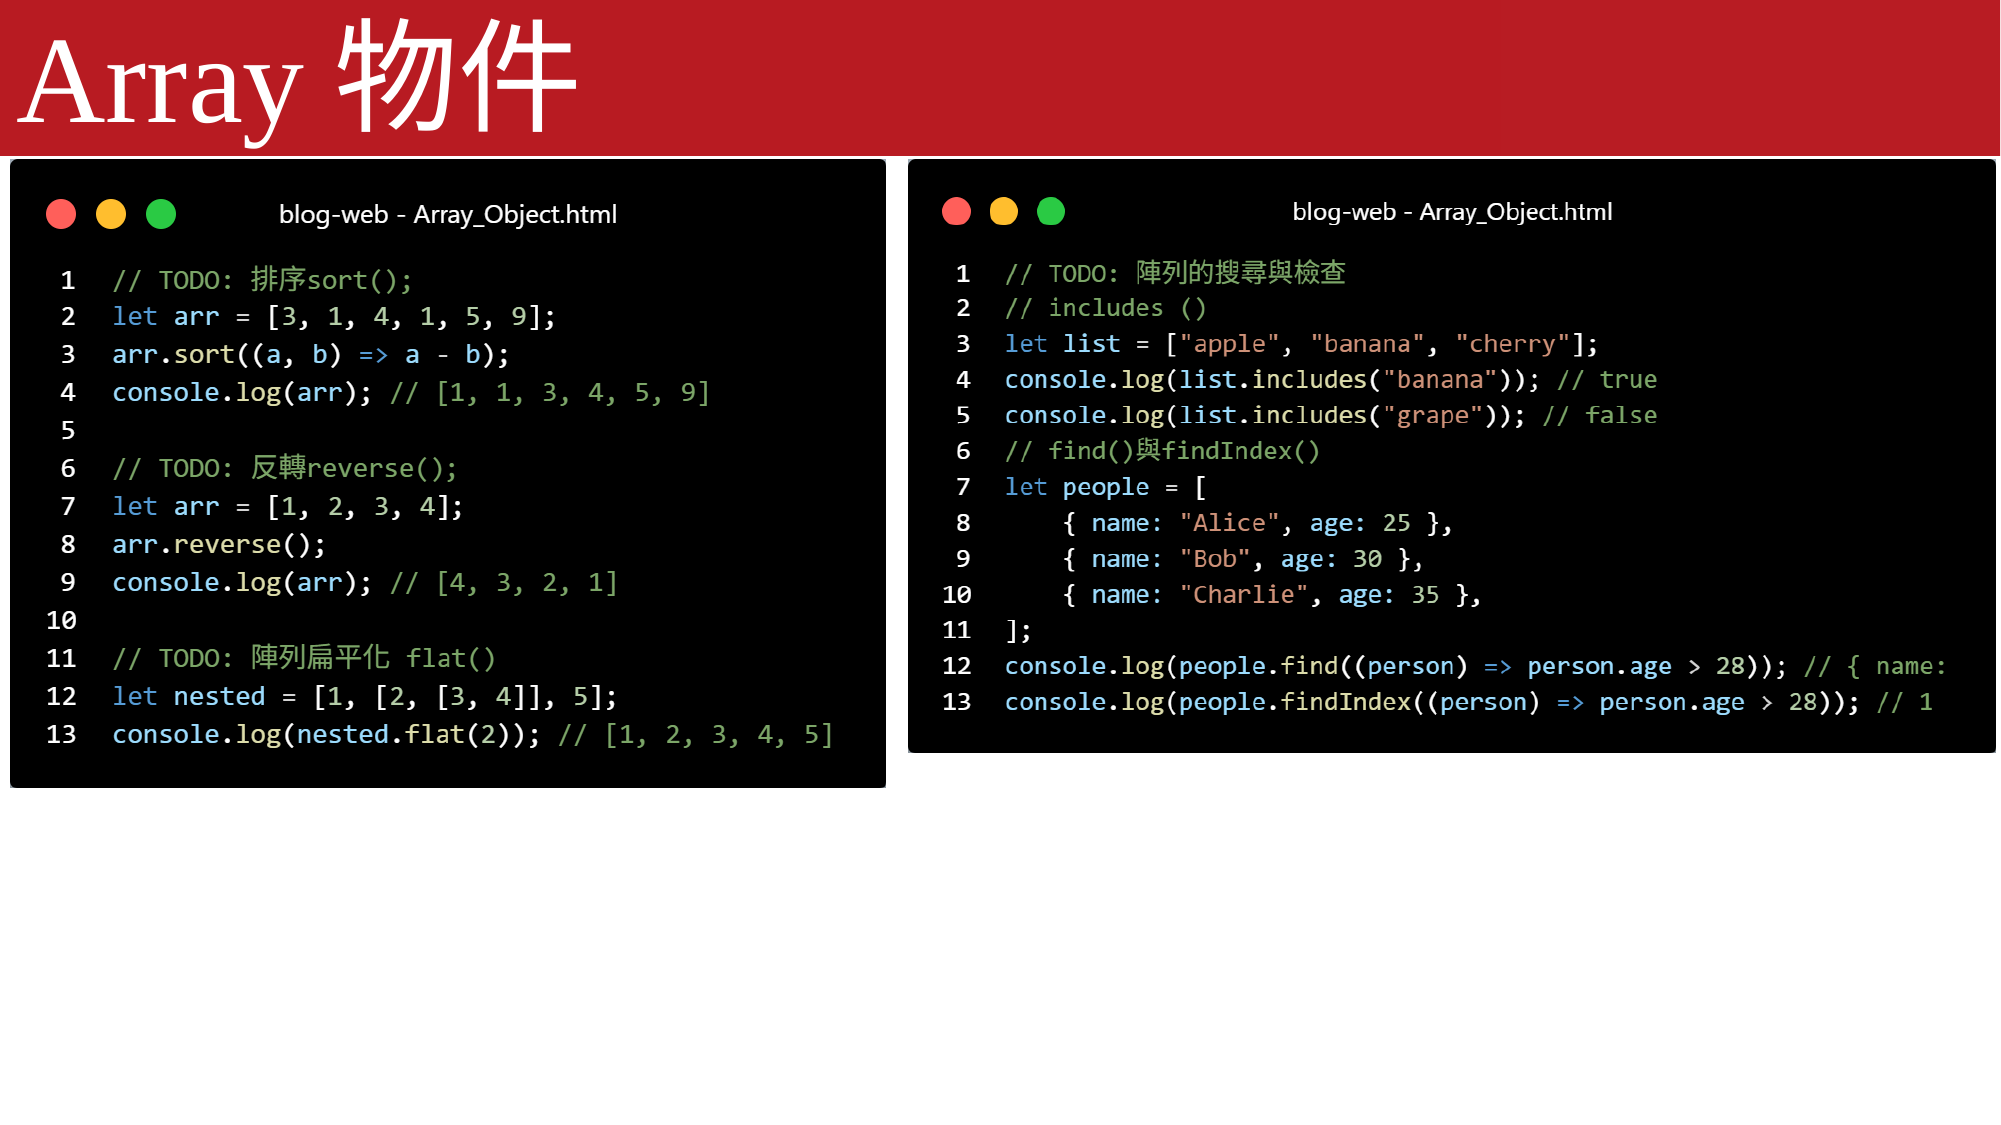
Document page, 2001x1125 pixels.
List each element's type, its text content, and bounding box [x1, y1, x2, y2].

picture [10, 159, 886, 788]
title Array物件 [1, 0, 1727, 156]
picture [908, 159, 1996, 753]
